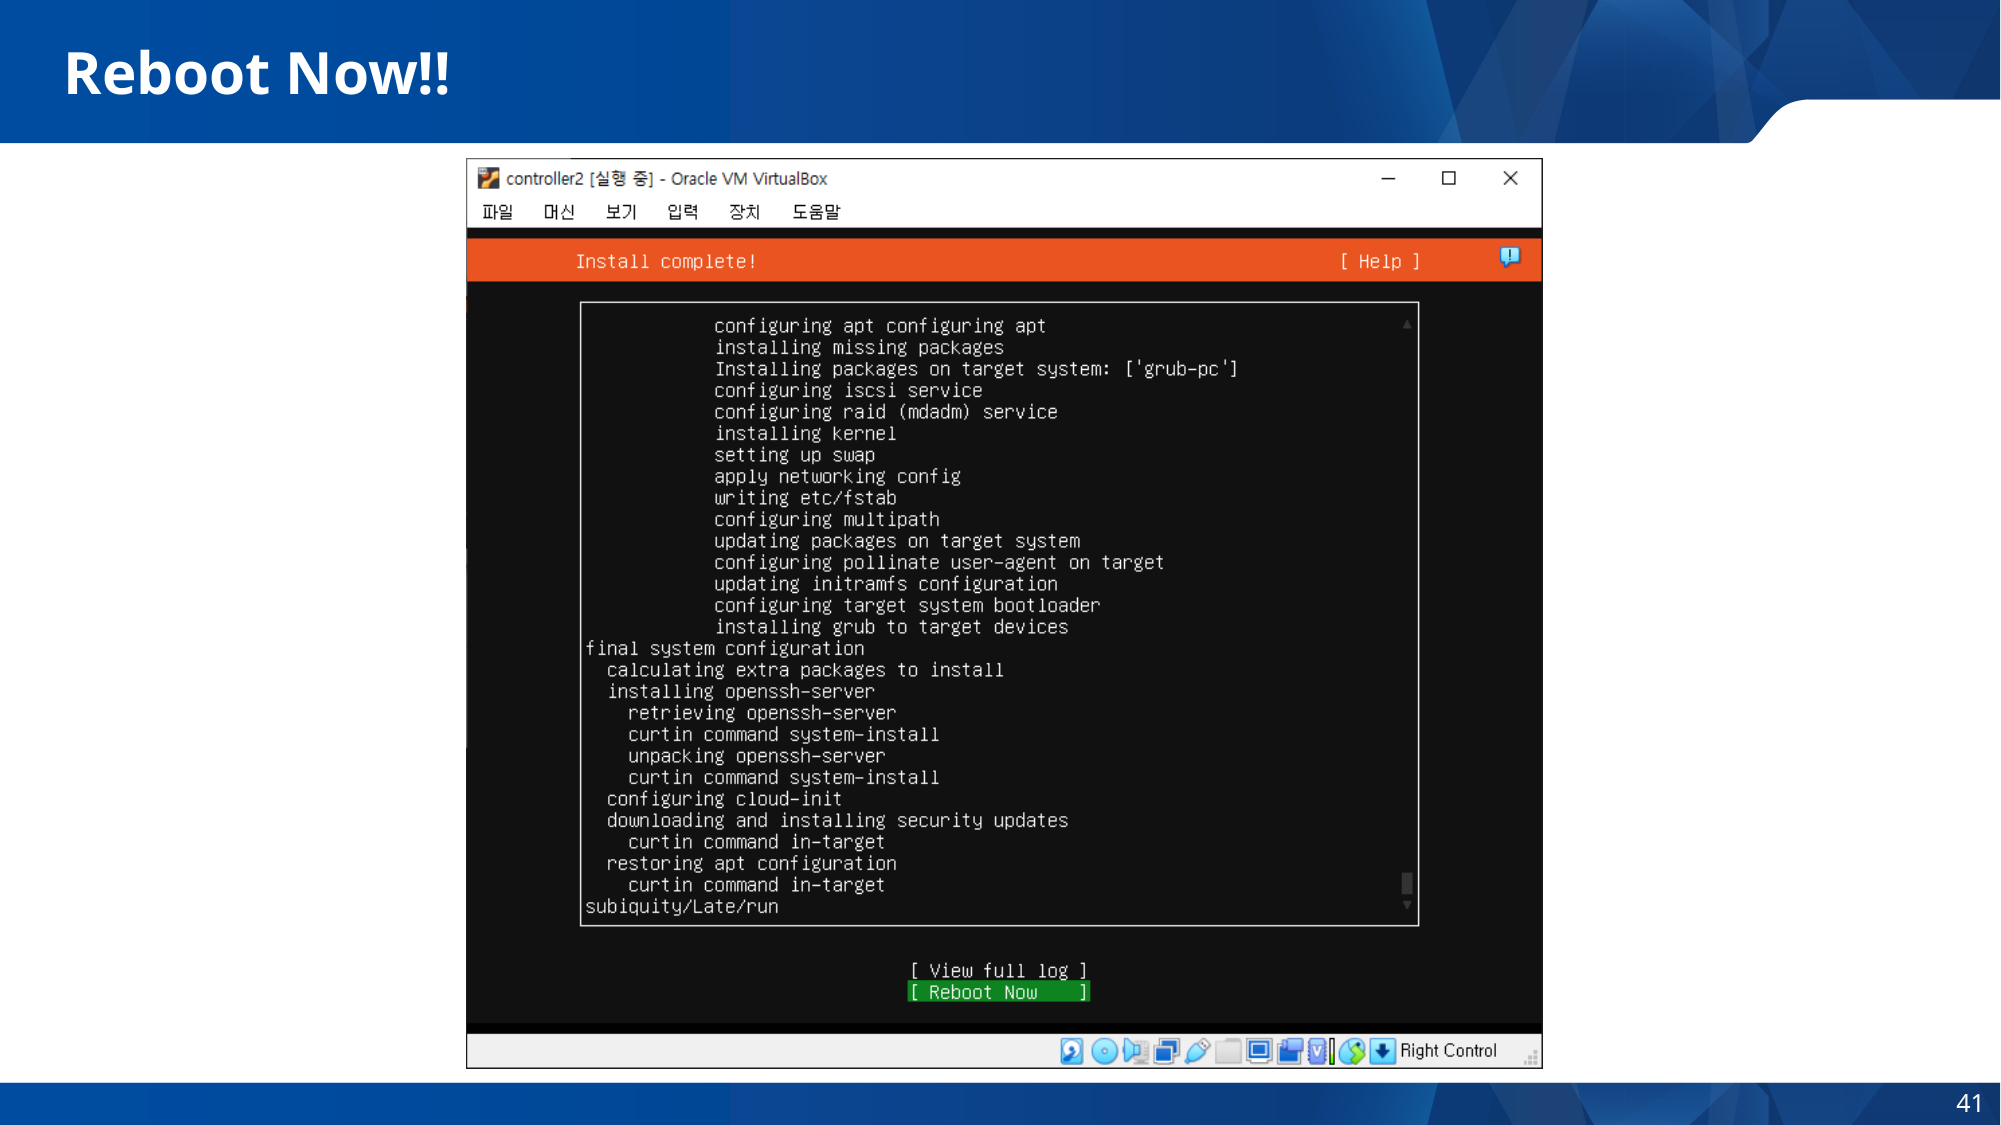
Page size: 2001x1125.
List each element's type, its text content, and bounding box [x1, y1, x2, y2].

slide_number 41 [1787, 1084, 2000, 1125]
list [466, 158, 1543, 1069]
picture [0, 0, 2001, 1125]
title Reboot Now!! [48, 31, 1961, 120]
